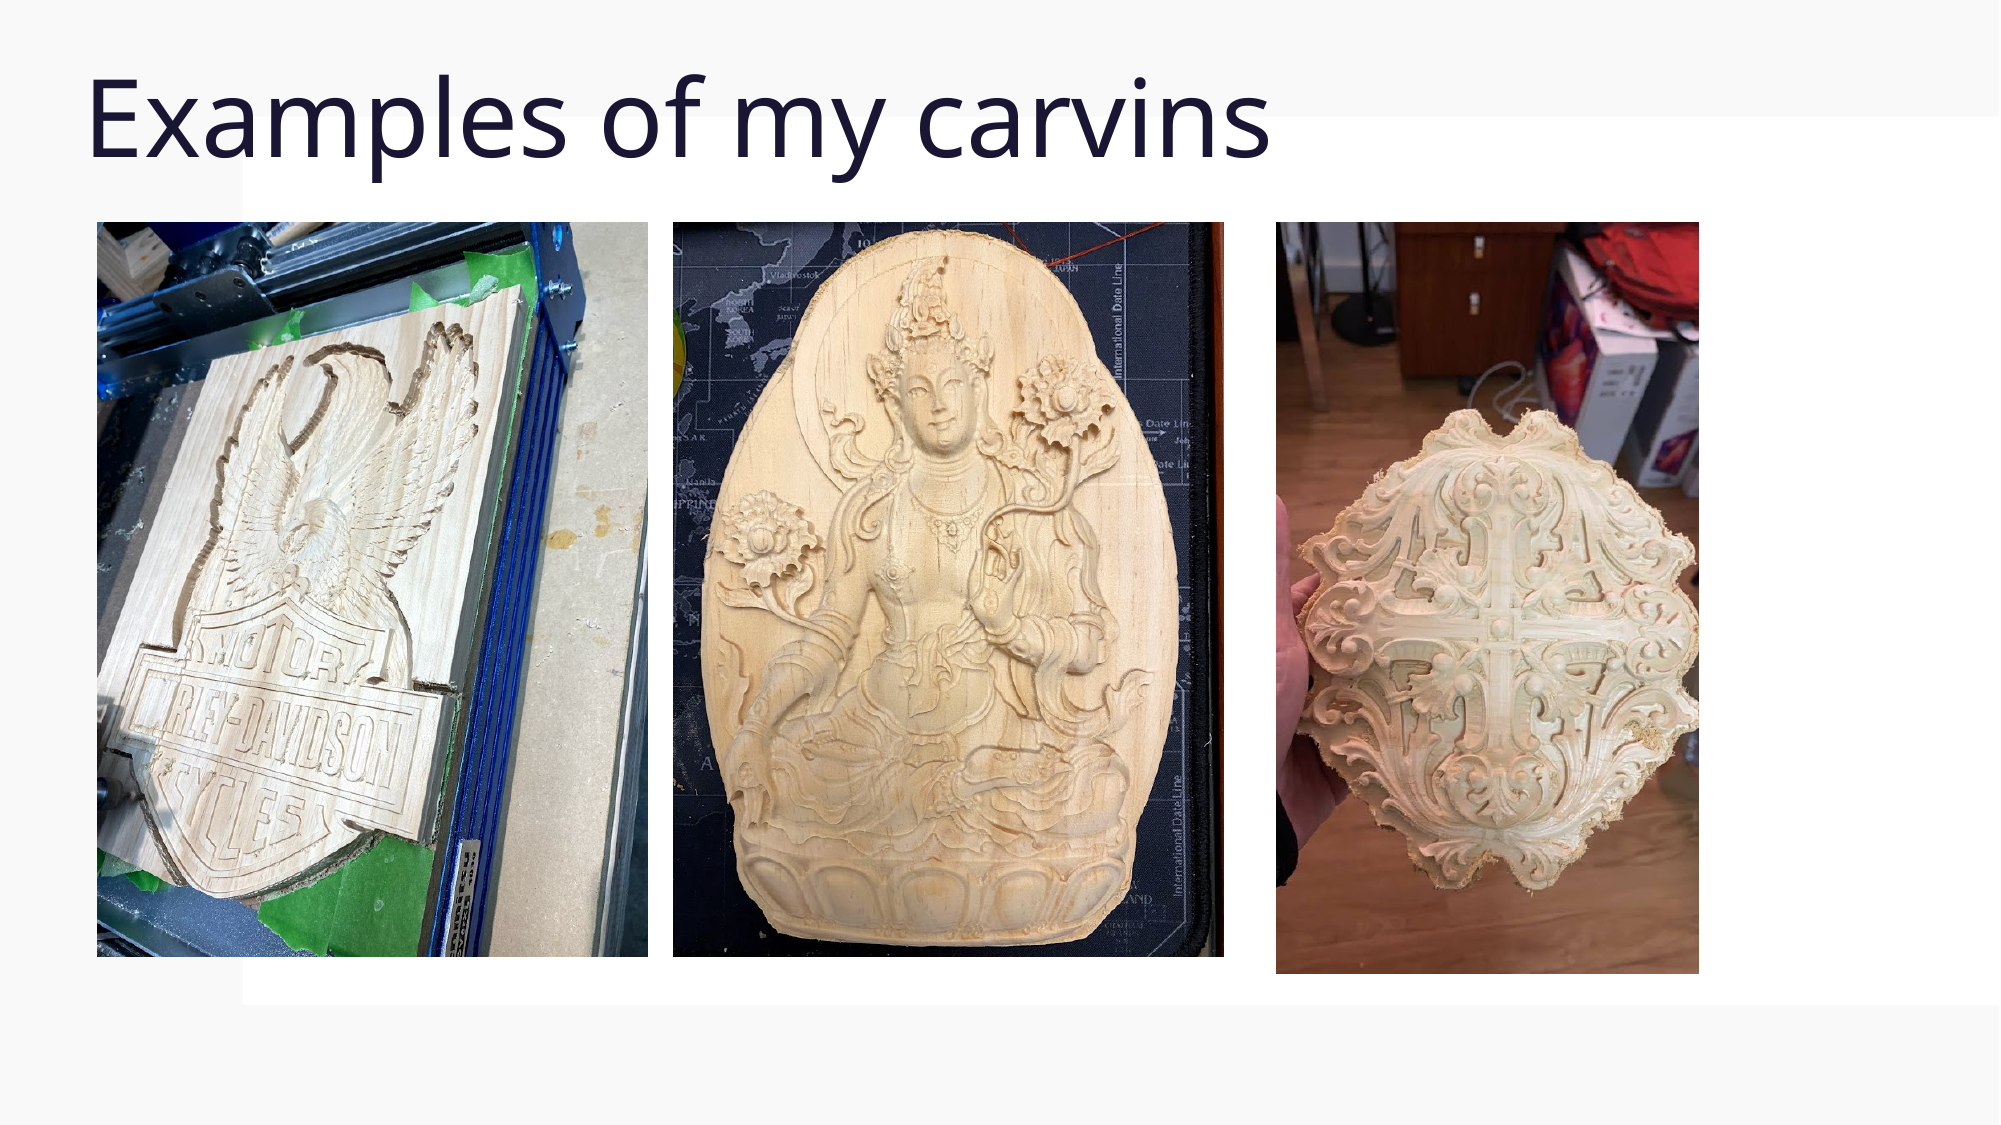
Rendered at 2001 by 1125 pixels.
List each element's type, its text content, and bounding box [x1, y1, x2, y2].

picture [97, 222, 648, 957]
picture [673, 222, 1224, 957]
title Examples of my carvins [68, 75, 1799, 189]
picture [1275, 222, 1699, 974]
